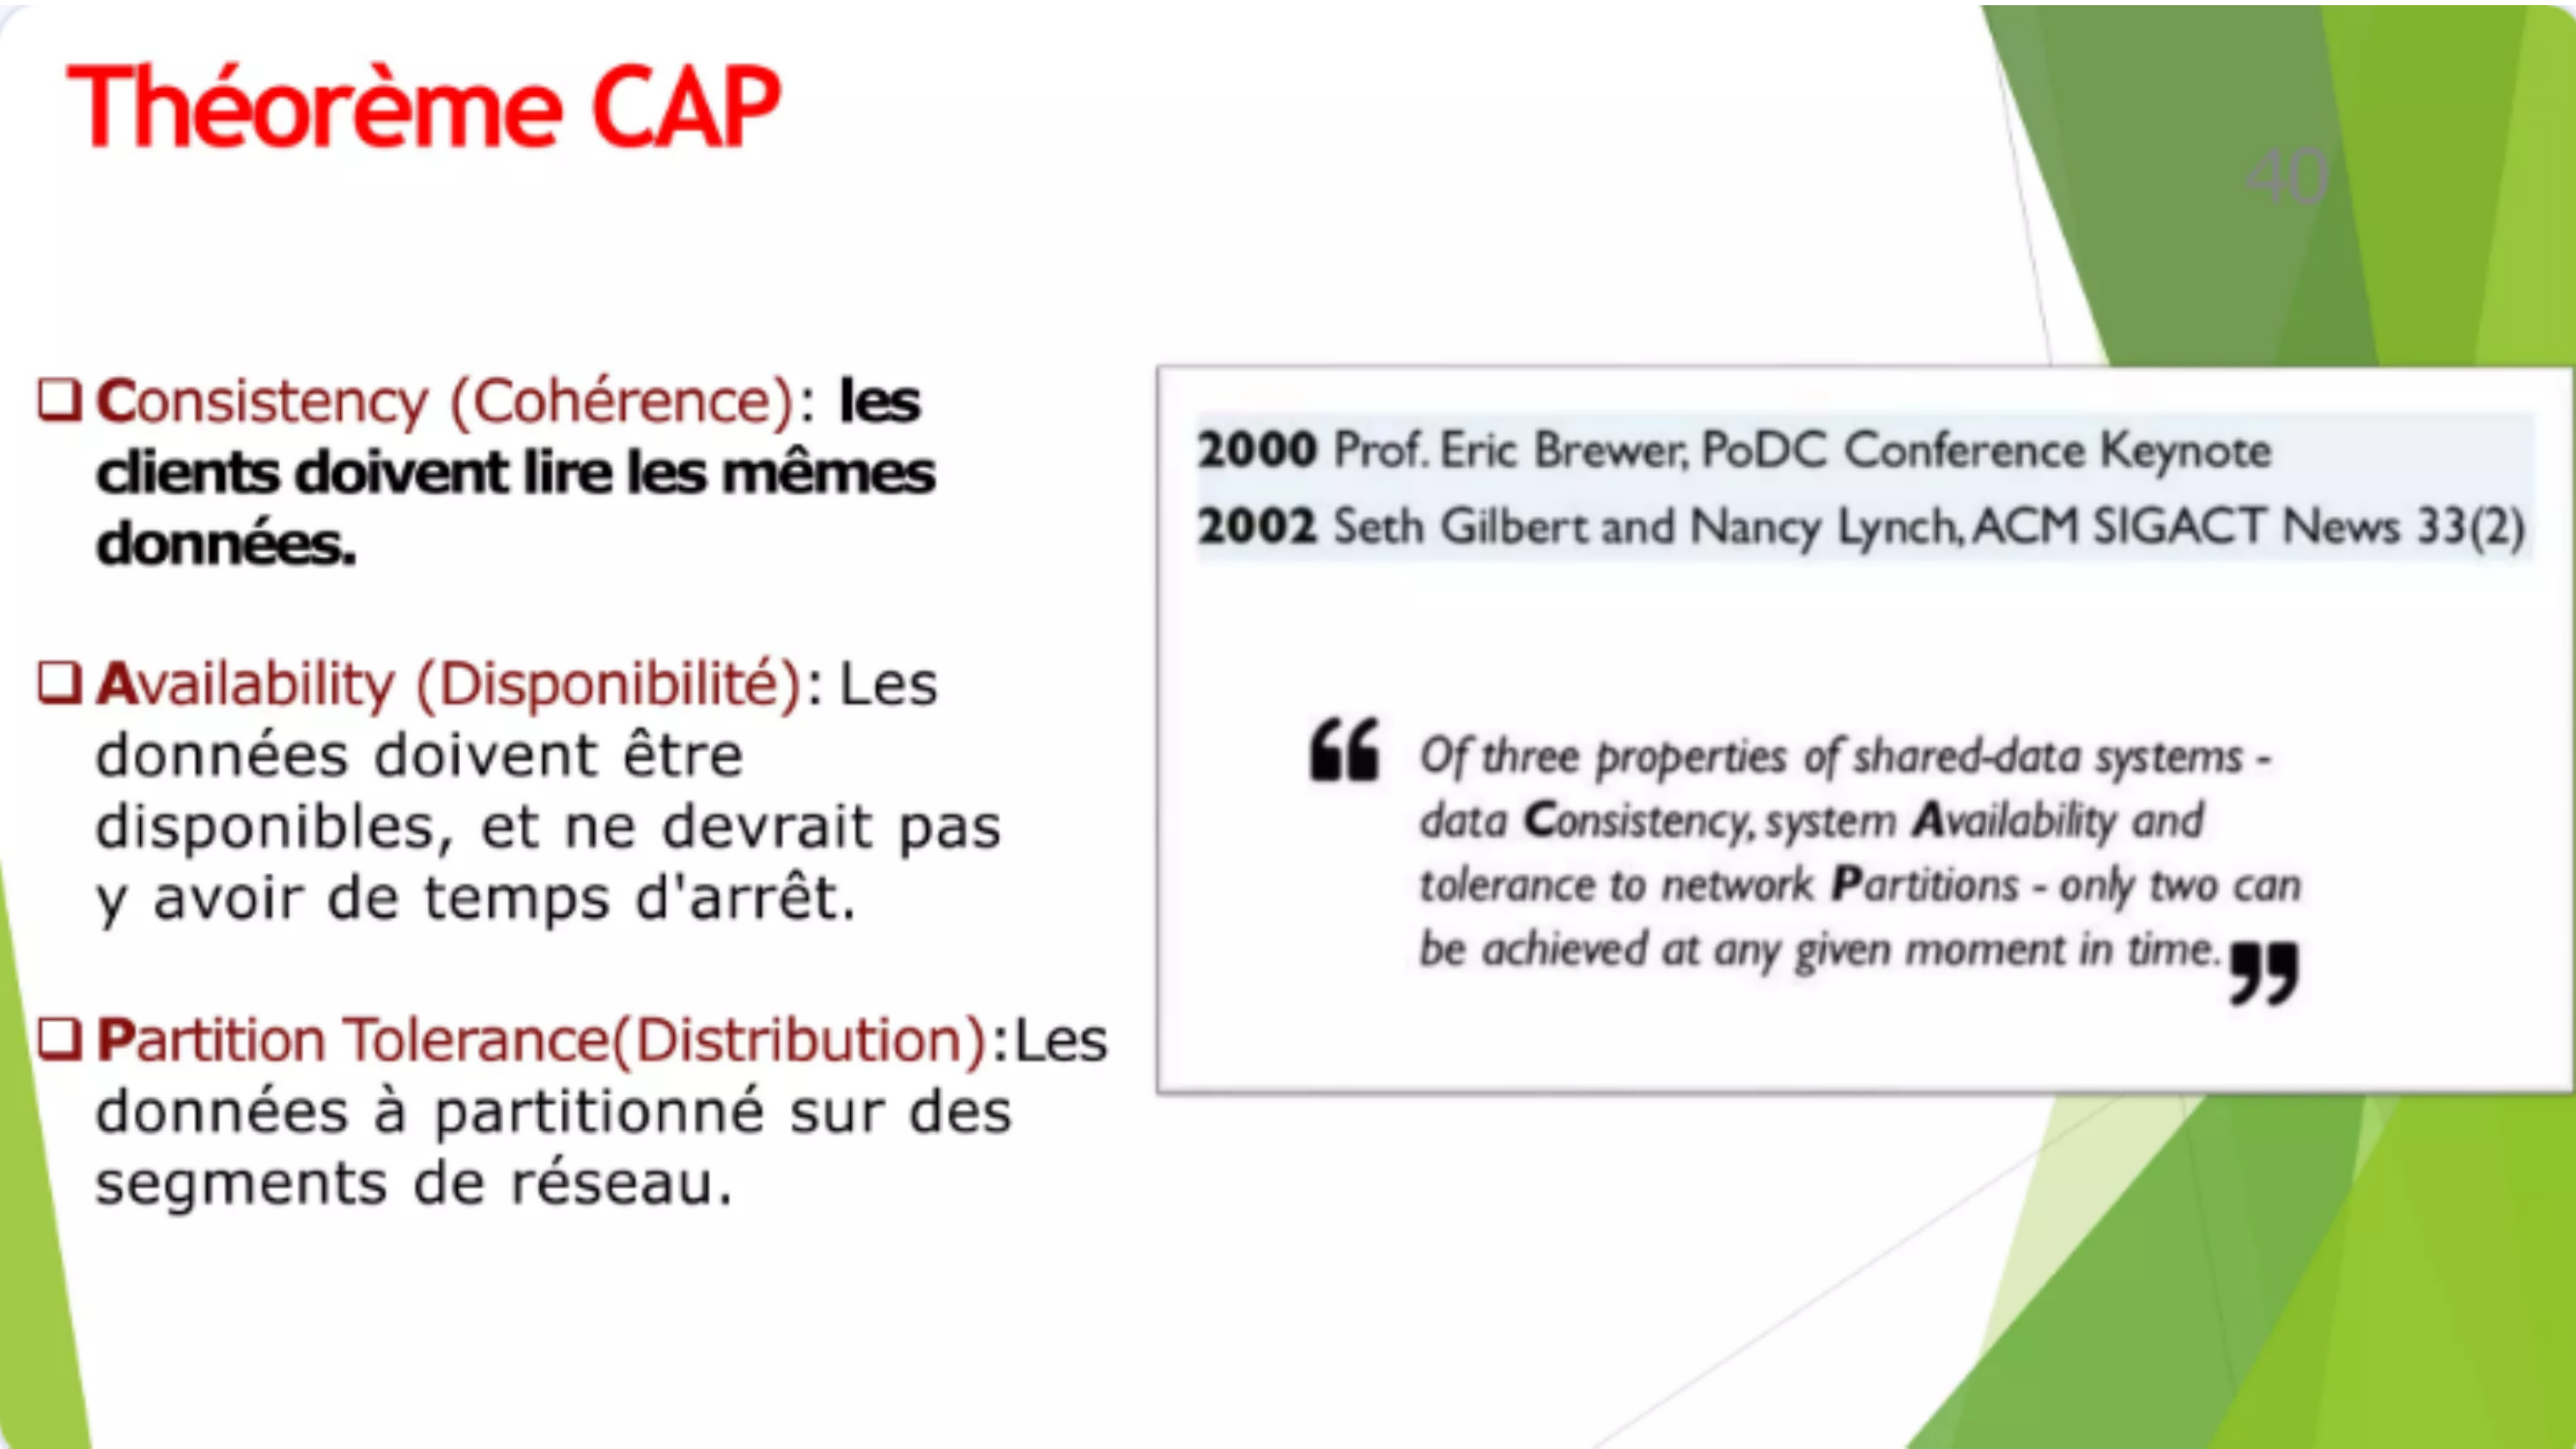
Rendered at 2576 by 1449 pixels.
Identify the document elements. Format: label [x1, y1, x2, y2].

text_box [0, 5, 2576, 1449]
